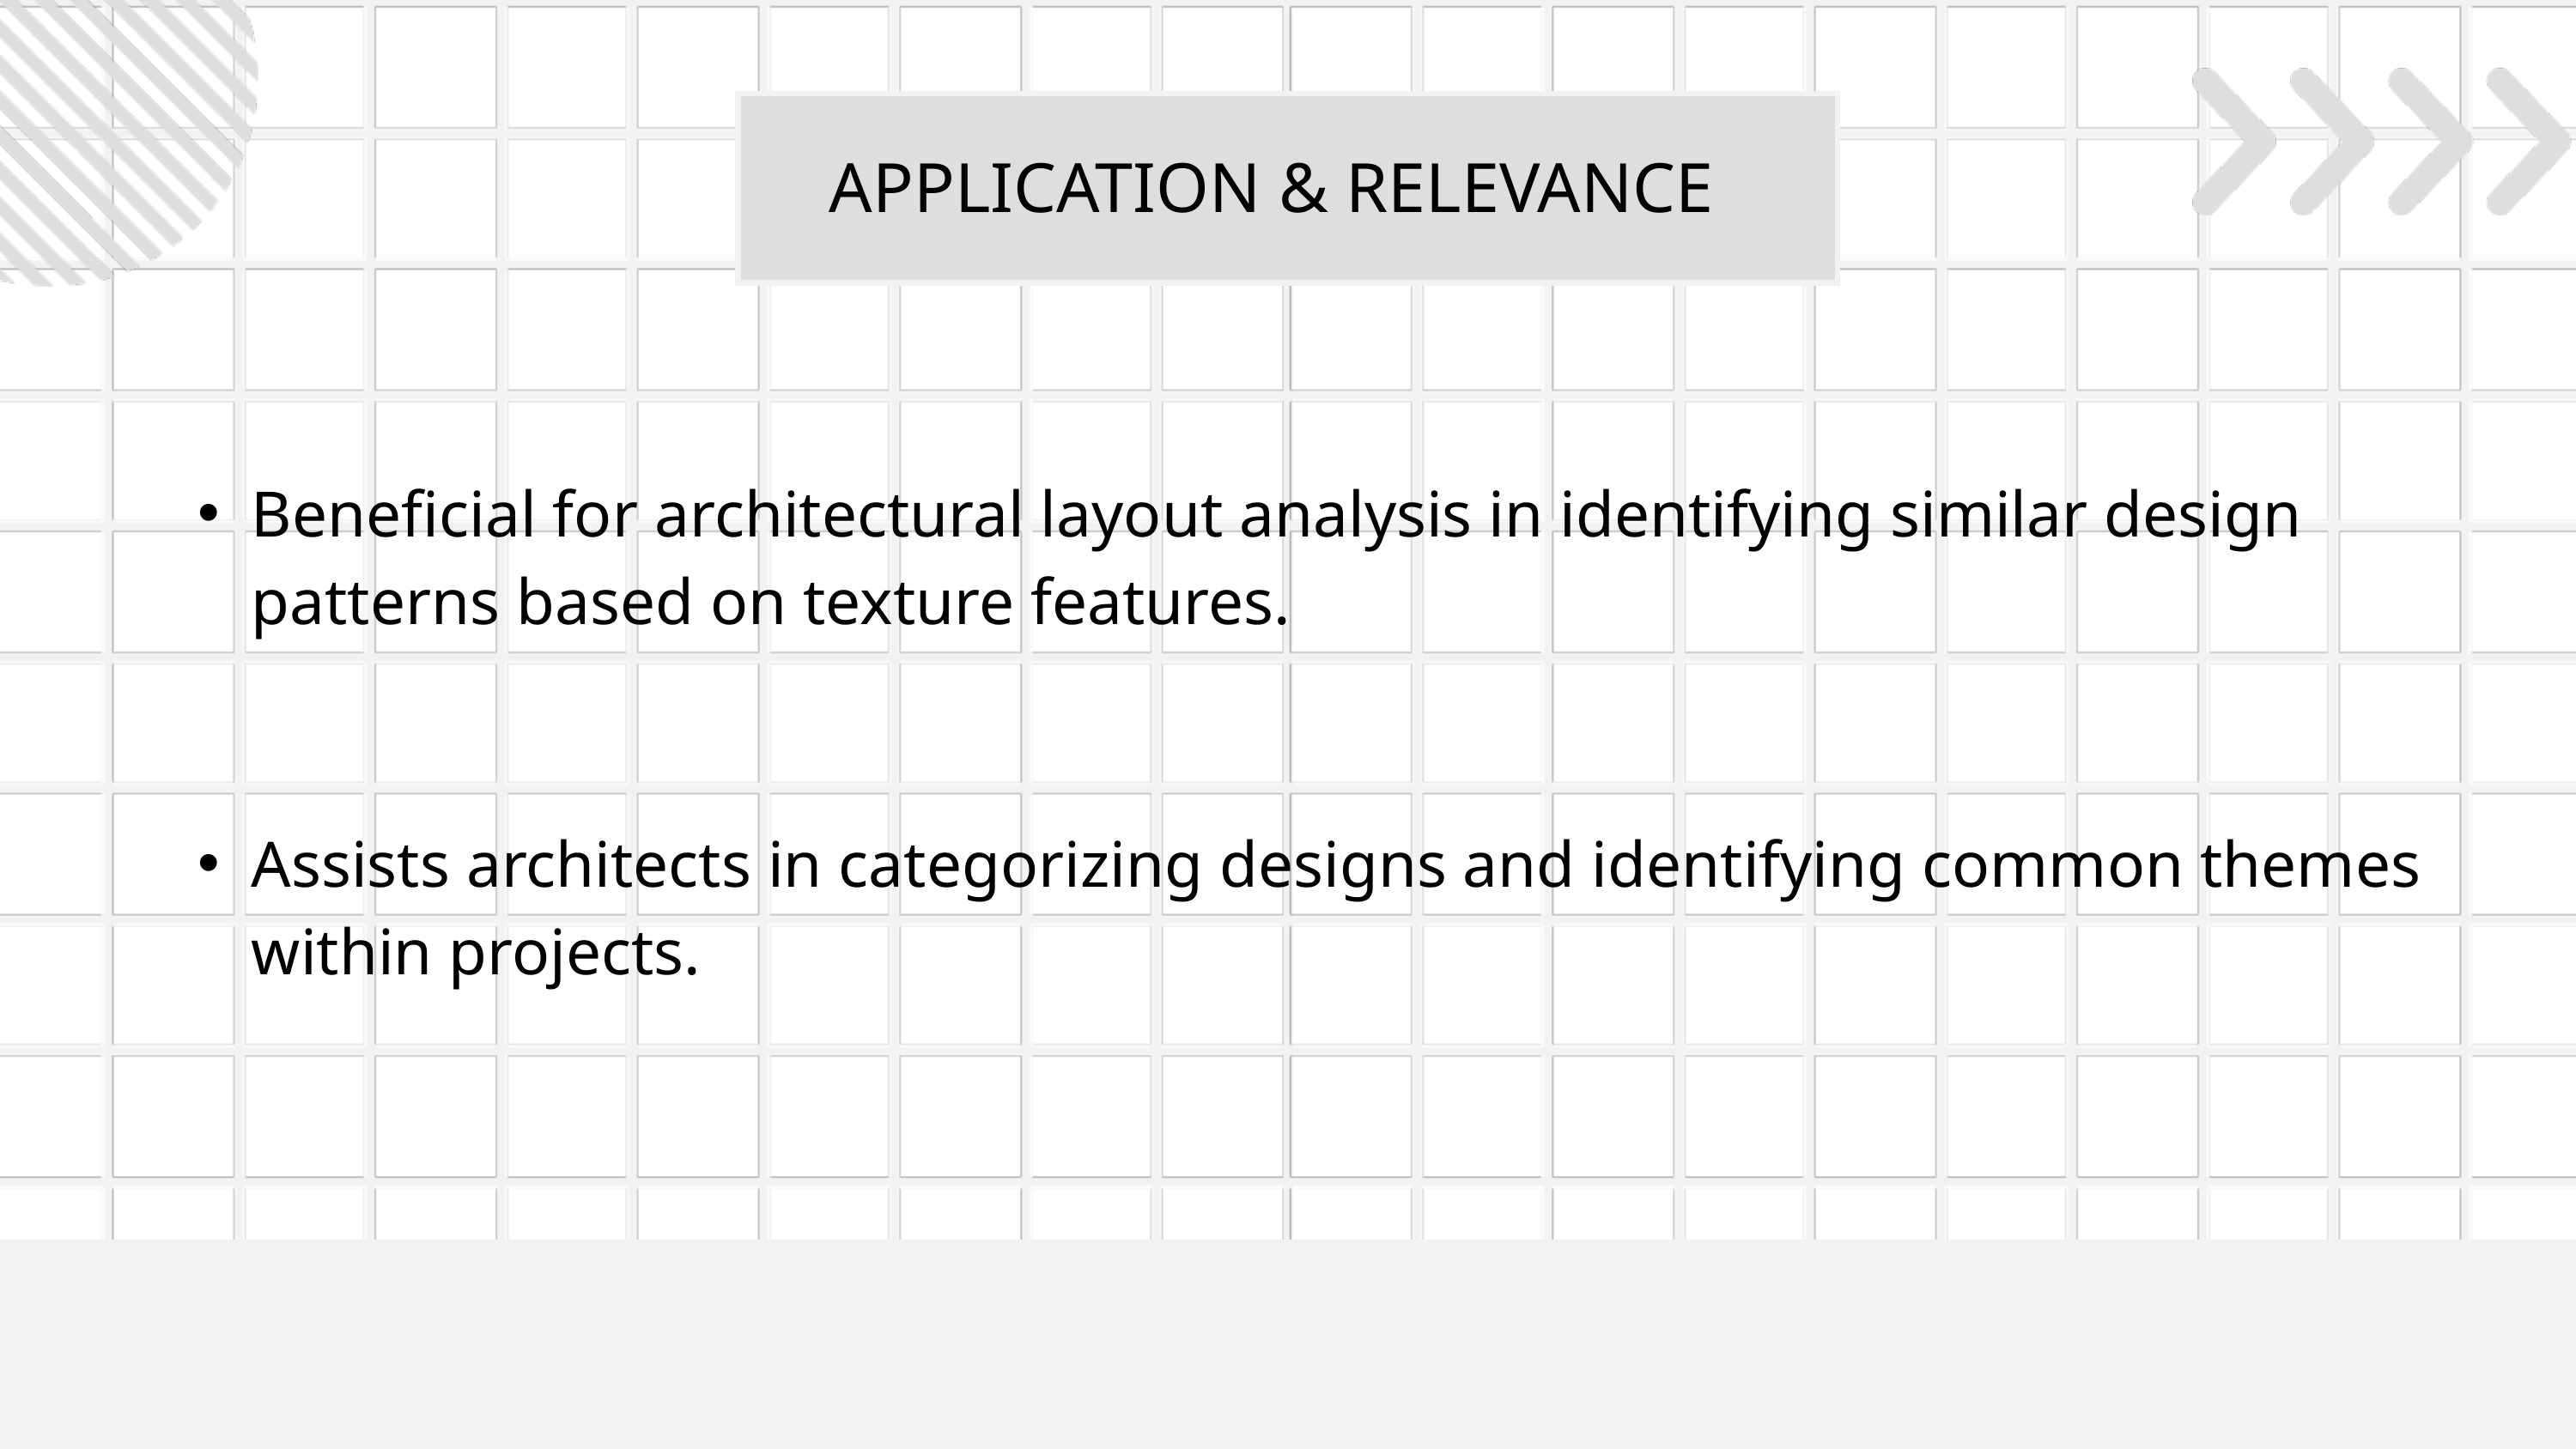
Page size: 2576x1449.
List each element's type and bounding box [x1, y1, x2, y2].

text_box [0, 1239, 2576, 1449]
text_box [0, 0, 2576, 1236]
text_box [738, 93, 1838, 283]
